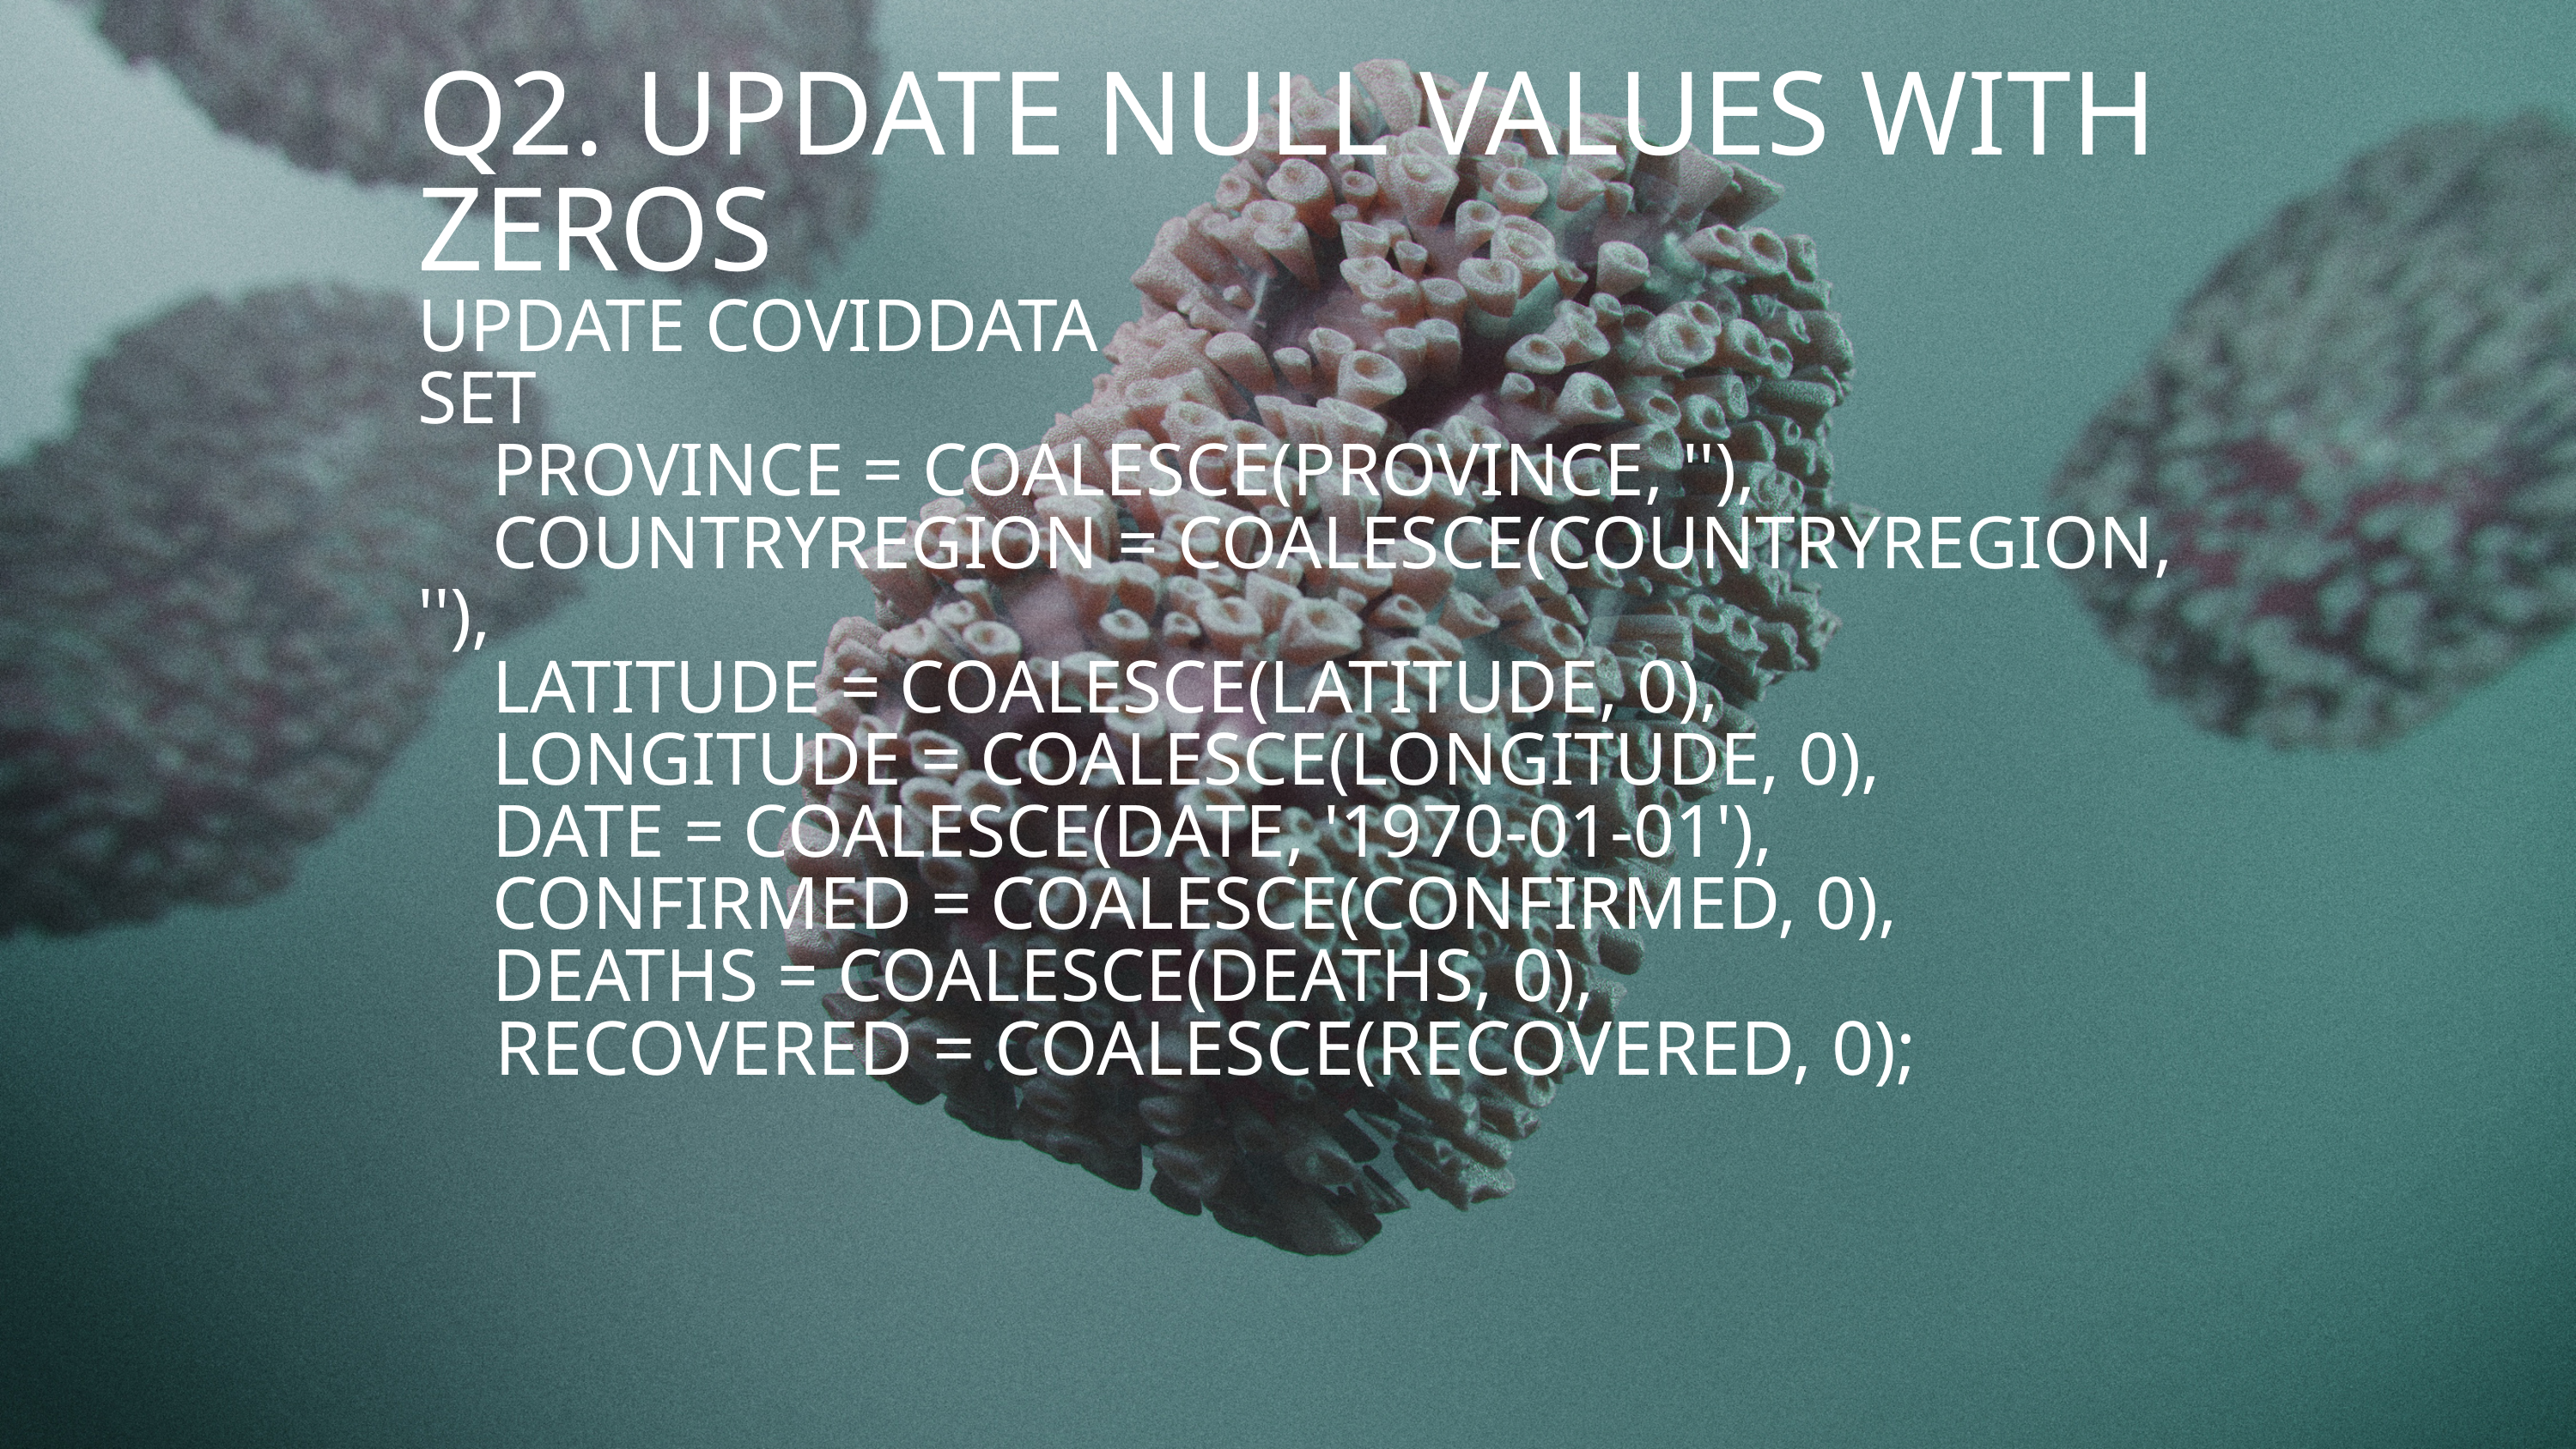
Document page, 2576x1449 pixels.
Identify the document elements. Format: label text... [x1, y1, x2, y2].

text_box [0, 0, 2576, 1449]
text_box Q2. UPDATE NULL VALUES WITH ZEROS UPDATE COVIDDATA SET PROVINCE = COALESCE(PROVINCE, ''), COUNTRYREGION = COALESCE(COUNTRYREGION, ''), LATITUDE = COALESCE(LATITUDE, 0), LONGITUDE = COALESCE(LONGITUDE, 0), DATE = COALESCE(DATE, '1970-01-01'), CONFIRMED = COALESCE(CONFIRMED, 0), DEATHS = COALESCE(DEATHS, 0), RECOVERED = COALESCE(RECOVERED, 0); [417, 62, 2191, 1165]
